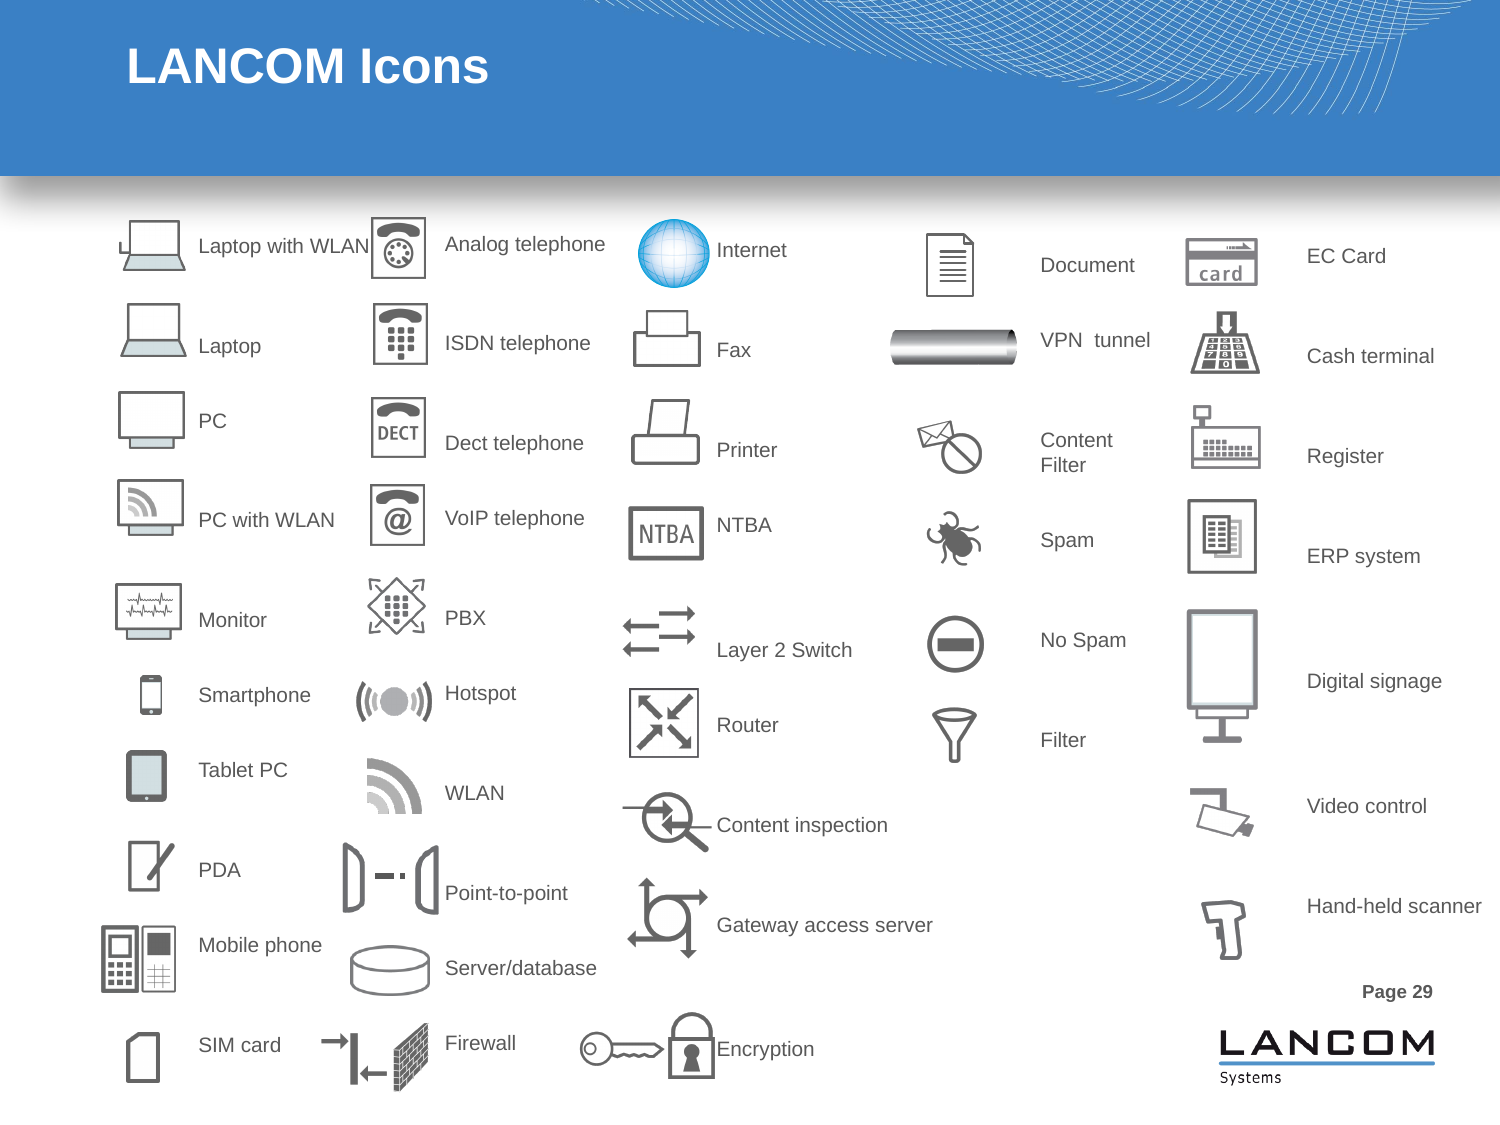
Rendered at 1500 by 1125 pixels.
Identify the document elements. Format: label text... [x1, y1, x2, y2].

picture [629, 687, 699, 758]
text_box EC Card Cash terminal Register ERP system Digital signage Video control Hand-held scanner [1292, 235, 1497, 950]
picture [372, 303, 428, 365]
picture [101, 925, 139, 993]
picture [392, 1022, 429, 1093]
picture [321, 1032, 387, 1086]
picture [415, 845, 439, 916]
text_box Internet Fax Printer NTBA Layer 2 Switch Router Content inspection Gateway access server Encryption [701, 229, 949, 1069]
picture [369, 484, 425, 546]
picture [932, 707, 977, 764]
text_box Laptop with WLAN Laptop PC PC with WLAN Monitor Smartphone Tablet PC PDA Mobile phone SIM card [183, 224, 385, 1065]
picture [114, 583, 182, 640]
picture [625, 877, 708, 960]
picture [1186, 608, 1259, 743]
picture [140, 675, 162, 715]
picture [117, 479, 184, 537]
text_box Analog telephone ISDN telephone Dect telephone VoIP telephone PBX Hotspot WLAN Point-to-point Server/database Firewall [430, 222, 621, 1087]
picture [341, 842, 366, 913]
picture [366, 758, 423, 814]
picture [890, 329, 1017, 365]
picture [917, 420, 983, 474]
picture [1191, 404, 1261, 469]
picture [118, 391, 185, 449]
picture [622, 791, 713, 854]
title LANCOM Icons [126, 18, 1196, 146]
picture [668, 1012, 715, 1080]
picture [1201, 899, 1246, 961]
picture [118, 220, 186, 272]
picture [632, 309, 702, 368]
picture [621, 605, 695, 658]
picture [1189, 311, 1260, 374]
picture [0, 0, 1500, 176]
picture [1186, 499, 1257, 574]
picture [579, 1030, 665, 1067]
picture [127, 840, 176, 893]
picture [141, 925, 176, 993]
picture [1190, 788, 1254, 838]
picture [349, 945, 430, 997]
picture [1218, 1030, 1435, 1086]
picture [927, 615, 984, 673]
picture [367, 576, 426, 636]
picture [371, 397, 426, 459]
picture [120, 303, 187, 357]
picture [638, 219, 712, 289]
text_box Document VPN tunnel Content Filter Spam No Spam Filter [1025, 244, 1179, 784]
picture [627, 506, 705, 561]
picture [125, 750, 167, 803]
picture [923, 230, 975, 298]
picture [356, 681, 432, 723]
picture [926, 511, 981, 566]
picture [630, 399, 700, 465]
picture [1185, 237, 1258, 286]
picture [371, 217, 426, 279]
picture [126, 1032, 160, 1083]
